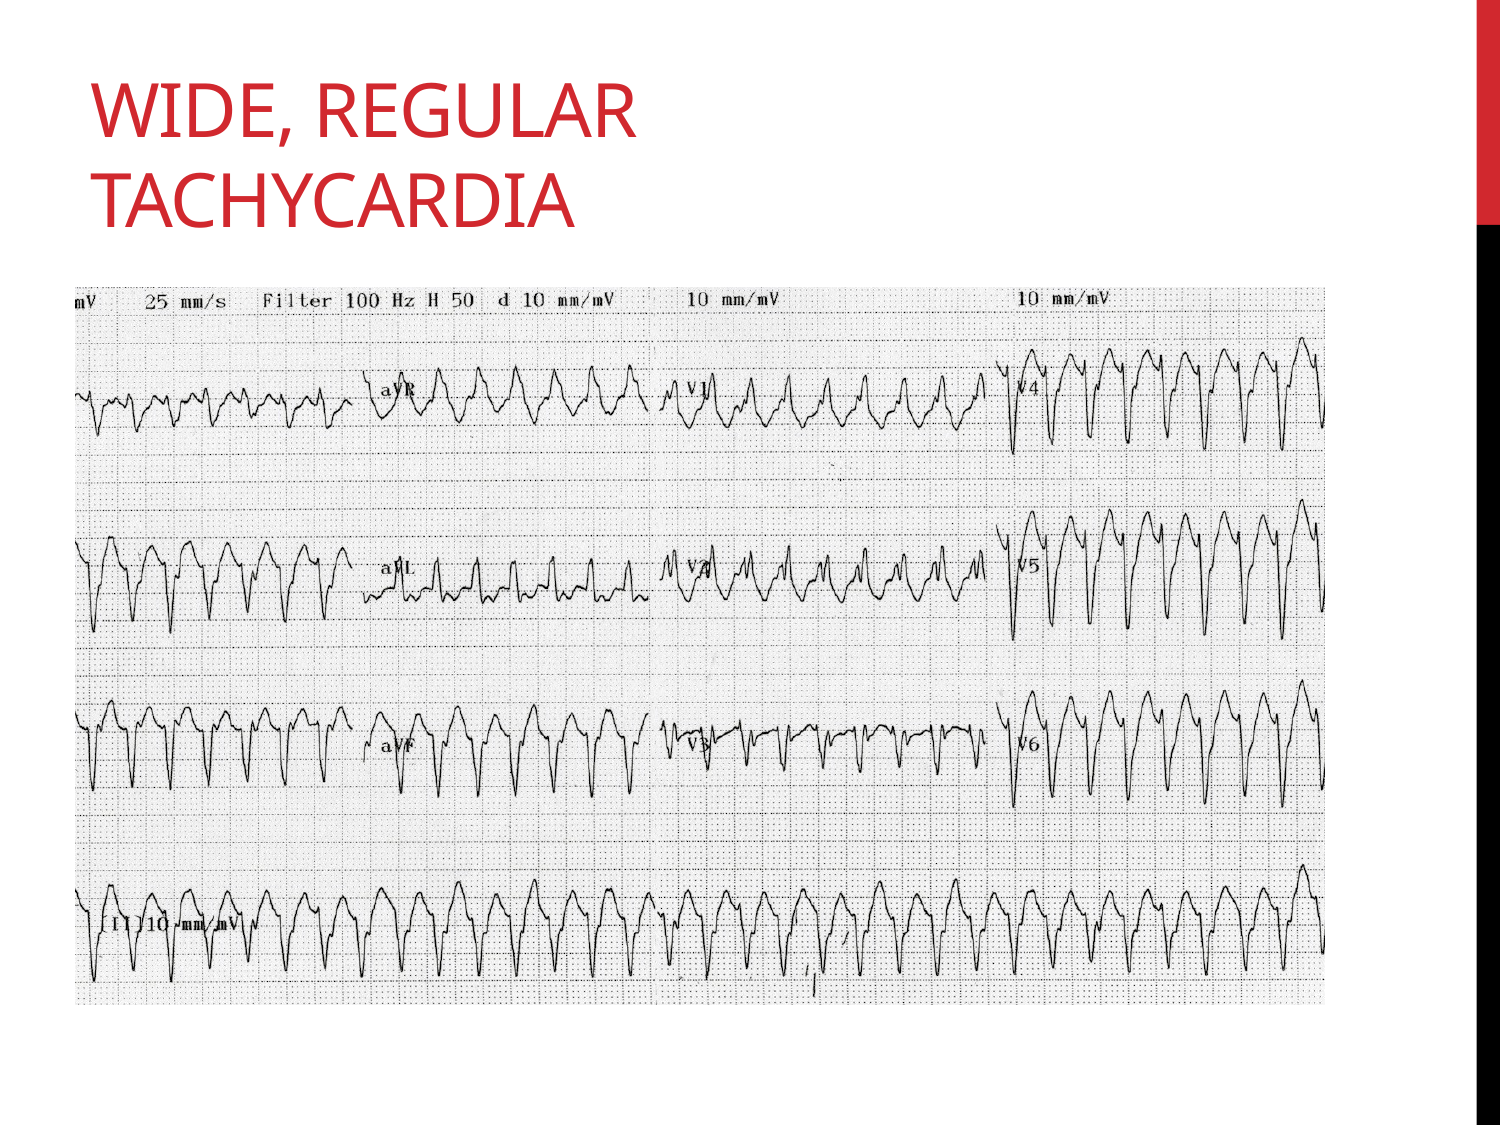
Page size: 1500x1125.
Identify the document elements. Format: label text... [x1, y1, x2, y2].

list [74, 286, 1326, 1006]
title Wide, regular tachycardia [75, 25, 1025, 250]
